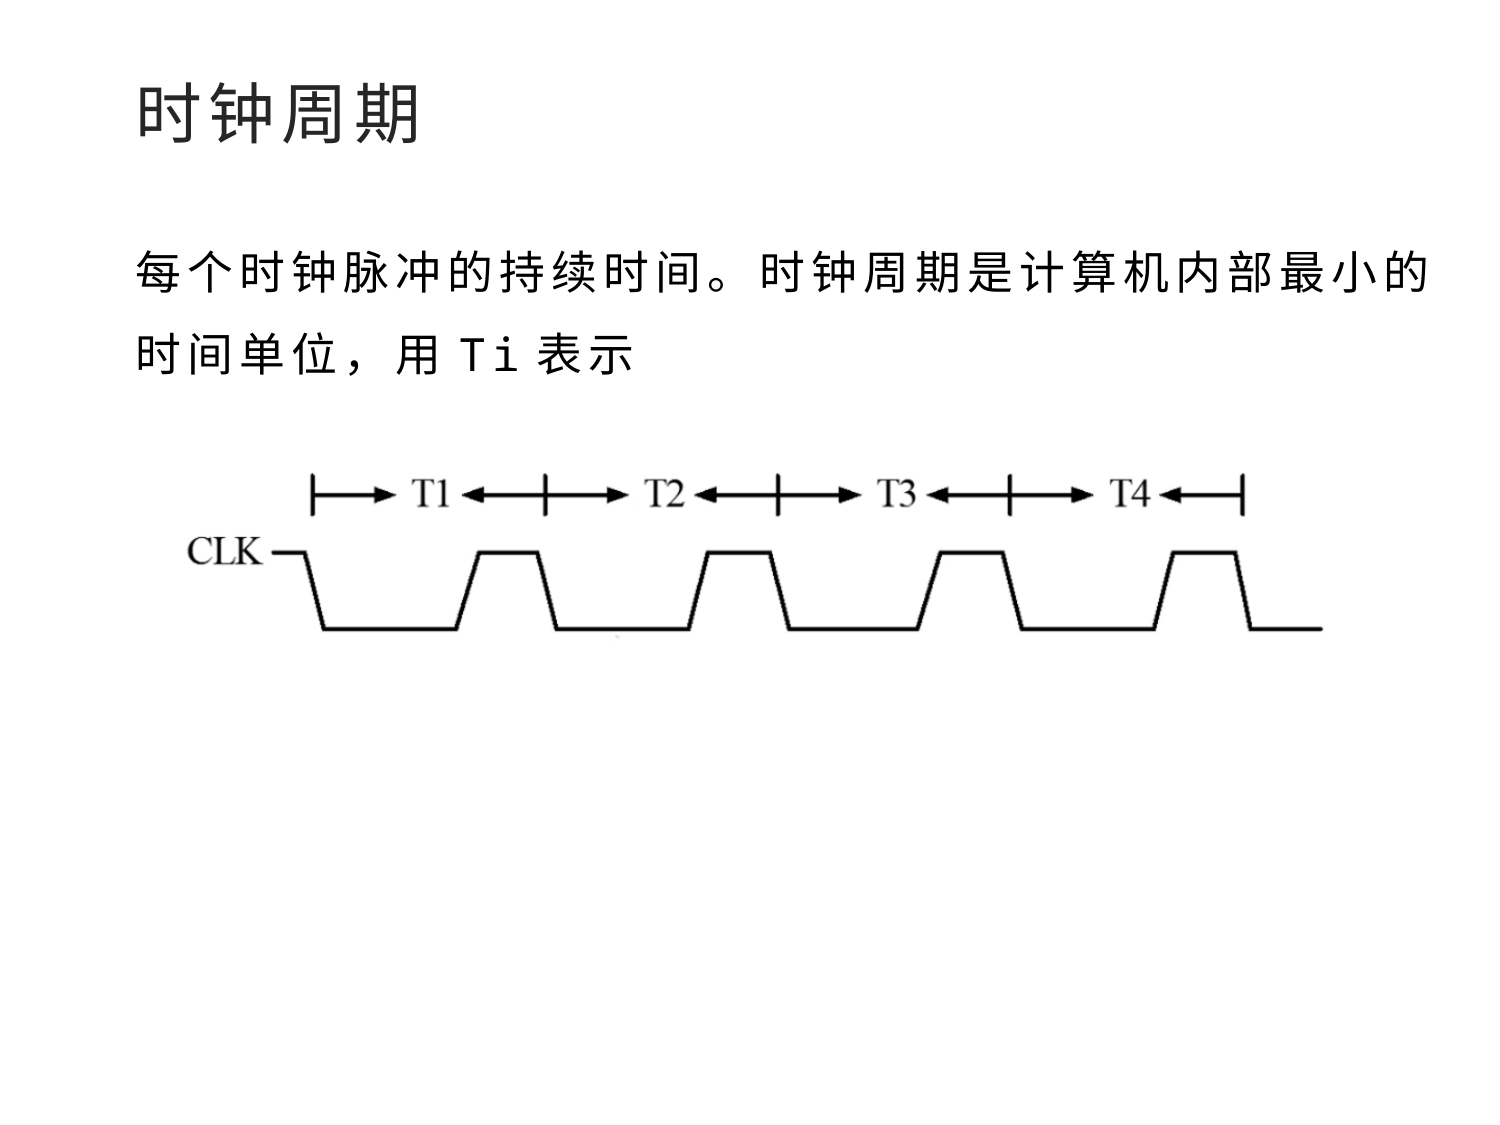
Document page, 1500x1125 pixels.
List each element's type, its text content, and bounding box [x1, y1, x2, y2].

text_box 时钟周期 [120, 64, 1409, 160]
picture [173, 446, 1327, 648]
text_box 每个时钟脉冲的持续时间。时钟周期是计算机内部最小的时间单位，用Ti表示 [120, 208, 1452, 389]
